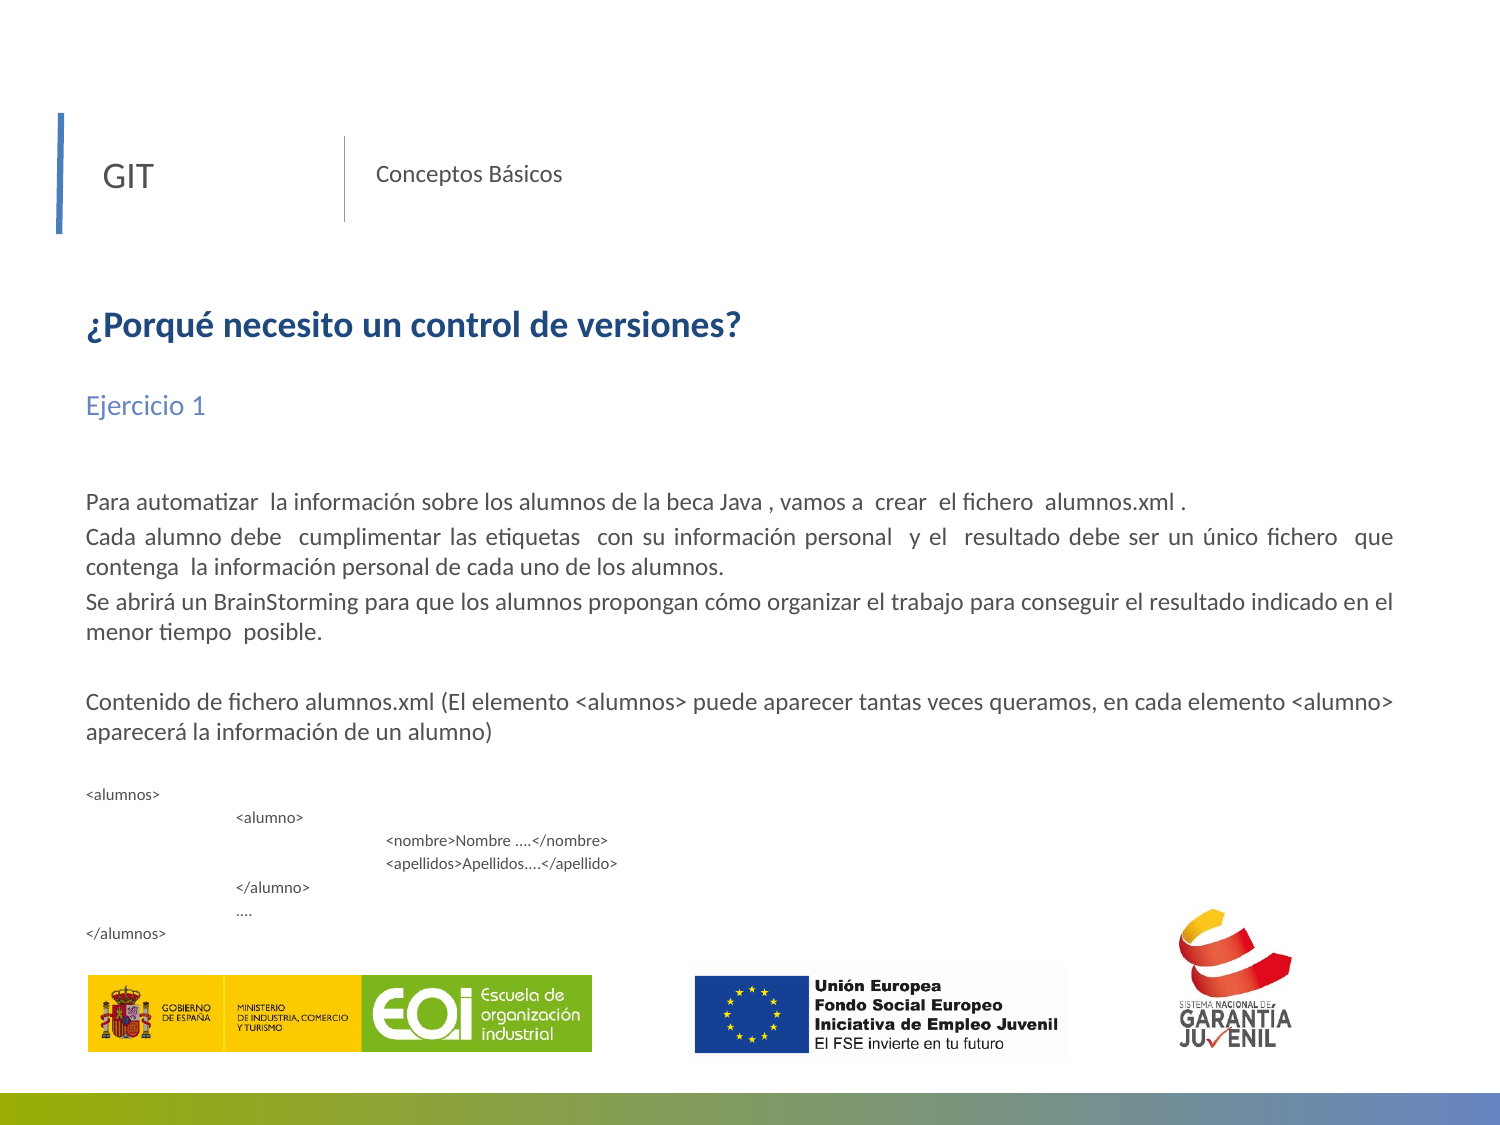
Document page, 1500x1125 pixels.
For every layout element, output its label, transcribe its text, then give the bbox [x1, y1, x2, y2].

picture [88, 975, 592, 1052]
list Conceptos Básicos [361, 149, 1079, 208]
list ¿Porqué necesito un control de versiones? [71, 292, 1437, 354]
list Ejercicio 1 [71, 379, 1437, 453]
list Para automatizar la información sobre los alumnos de la beca Java , vamos a crear el fichero alumnos.xml . Cada alumno debe cumplimentar las etiquetas con su información personal y el resultado debe ser un único fichero que contenga la información personal de cada uno de los alumnos. Se abrirá un BrainStorming para que los alumnos propongan cómo organizar el trabajo para conseguir el resultado indicado en el menor tiempo posible. Contenido de fichero alumnos.xml (El elemento <alumnos> puede aparecer tantas veces queramos, en cada elemento <alumno> aparecerá la información de un alumno) <alumnos> <alumno> <nombre>Nombre ....</nombre> <apellidos>Apellidos....</apellido> </alumno> .... </alumnos> [71, 478, 1412, 965]
picture [688, 966, 1067, 1062]
list GIT [87, 143, 329, 214]
picture [1163, 965, 1307, 1048]
